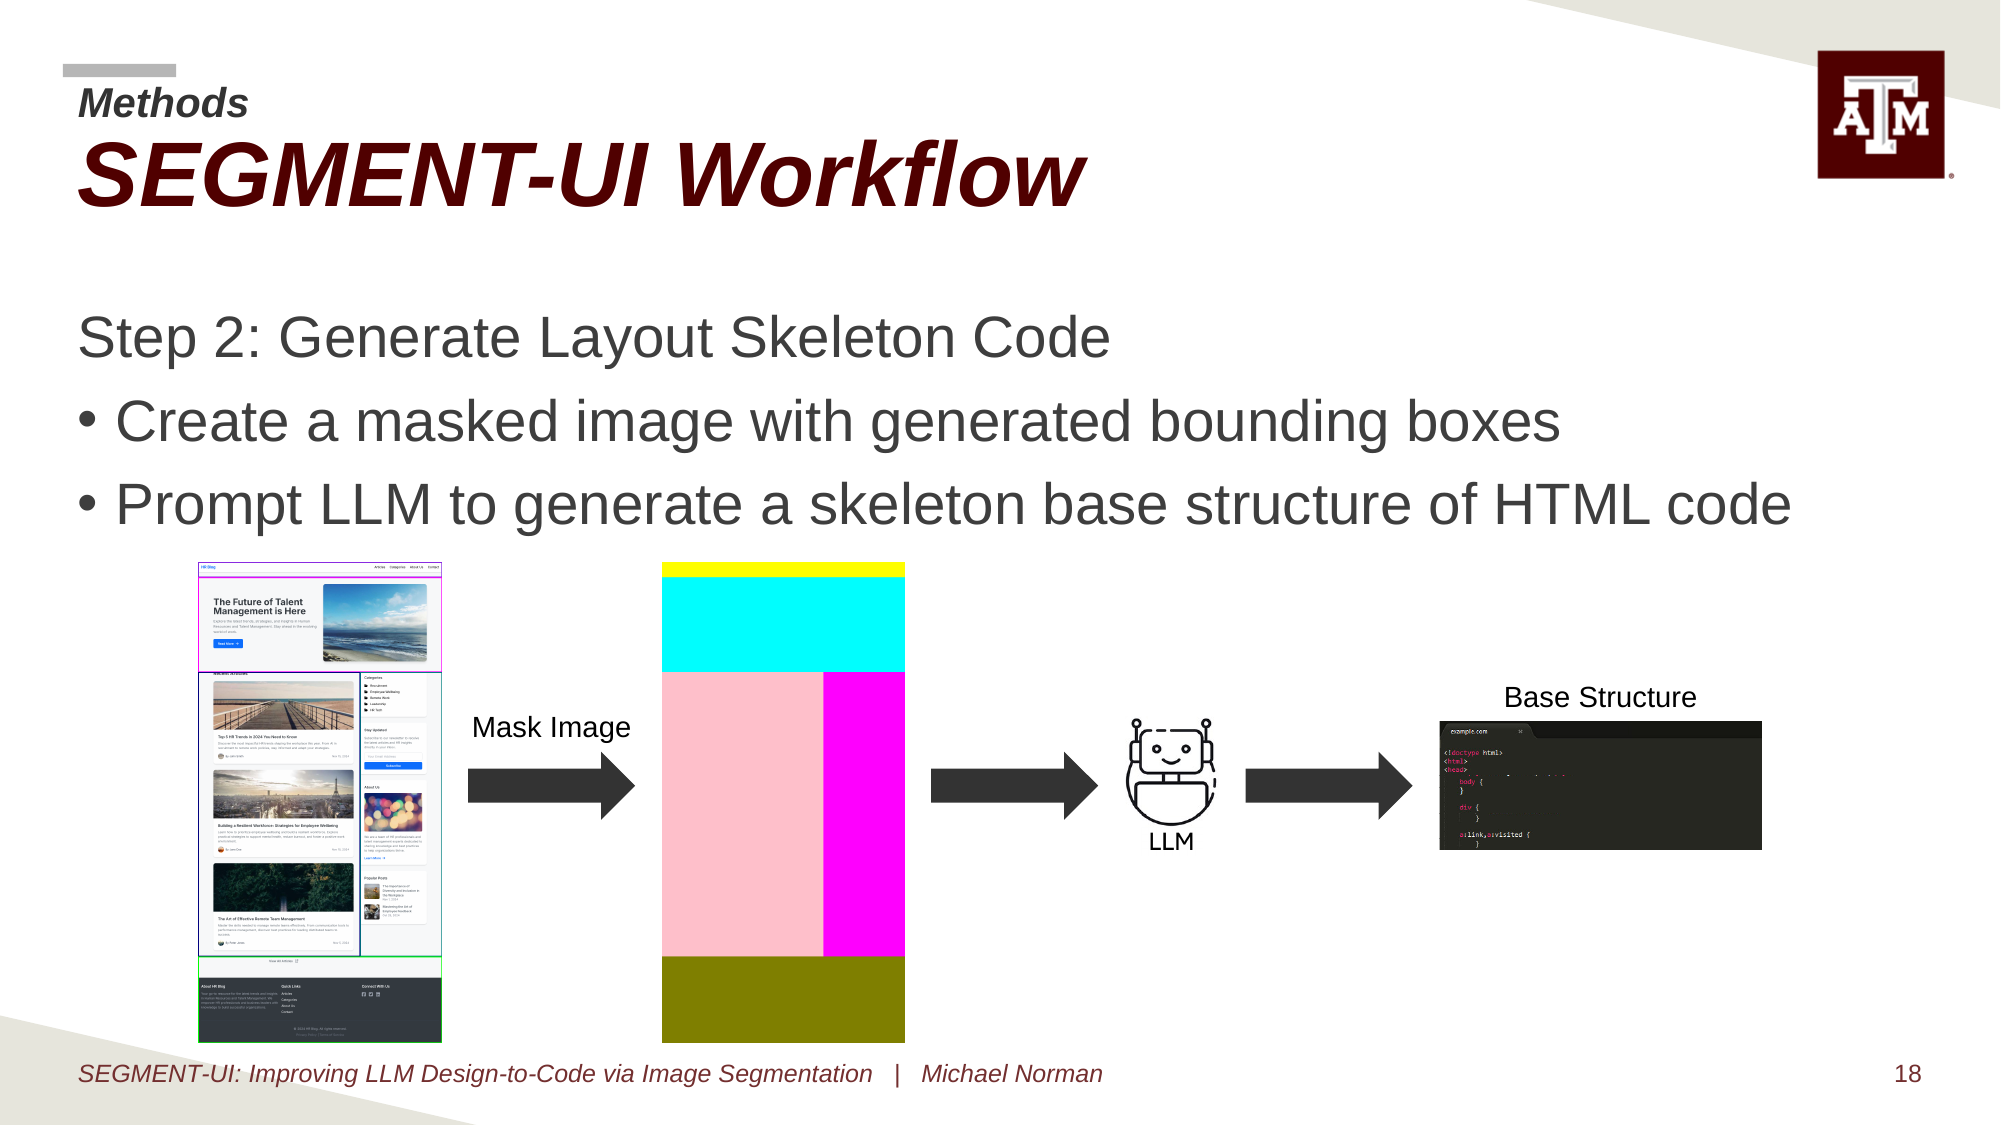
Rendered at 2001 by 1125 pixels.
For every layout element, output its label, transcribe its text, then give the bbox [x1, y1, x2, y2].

slide_number 18 [1487, 1042, 1938, 1103]
text_box Methods [62, 72, 942, 136]
picture [198, 561, 442, 1044]
picture [661, 561, 905, 1044]
text_box [929, 747, 1101, 824]
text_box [1438, 721, 1763, 851]
picture [1792, 25, 1970, 203]
text_box Mask Image [442, 701, 661, 751]
text_box [466, 751, 638, 824]
text_box [1243, 747, 1415, 824]
footer SEGMENT‑UI: Improving LLM Design‑to‑Code via Image Segmentation | Michael Norman [62, 1042, 1338, 1103]
text_box Base Structure [1483, 671, 1718, 721]
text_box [1124, 715, 1220, 857]
list Step 2: Generate Layout Skeleton Code Create a masked image with generated bounding boxes Prompt LLM to generate a skeleton base structure of HTML code [62, 299, 1938, 1014]
title SEGMENT-UI Workflow [62, 77, 1793, 278]
